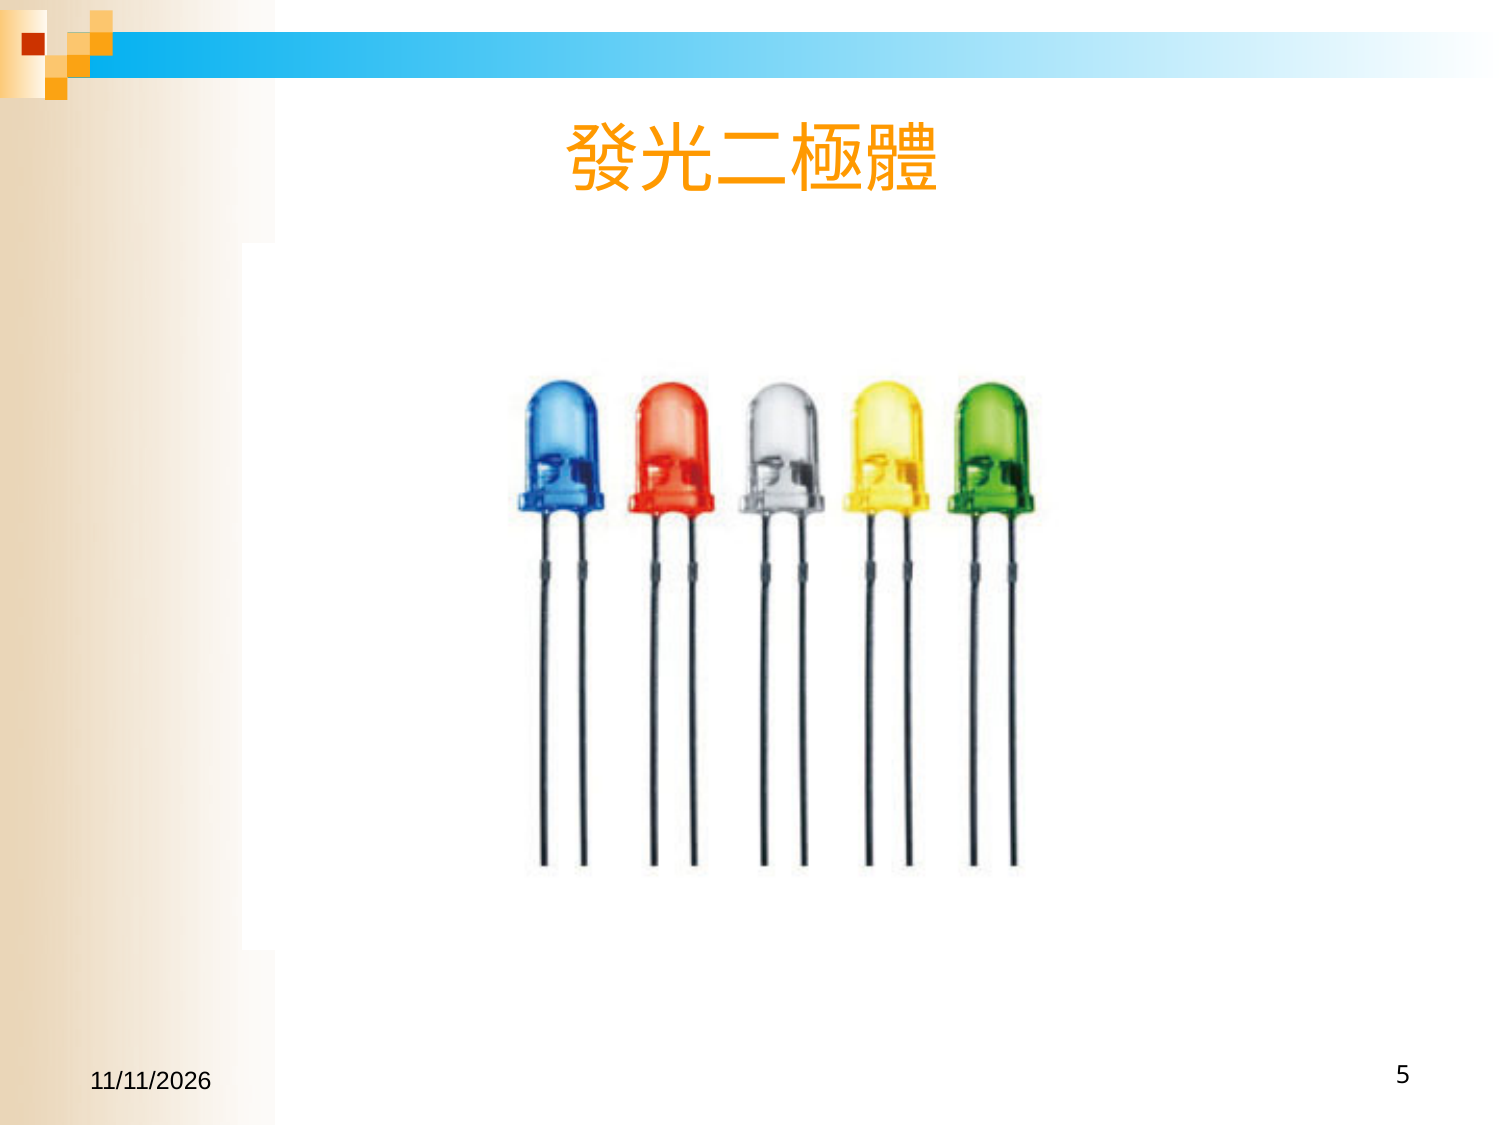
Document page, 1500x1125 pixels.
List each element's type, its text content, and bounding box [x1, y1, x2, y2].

title 發光二極體 [76, 42, 1427, 268]
slide_number 5 [1074, 1025, 1425, 1100]
picture [241, 243, 1284, 950]
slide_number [75, 1024, 425, 1103]
